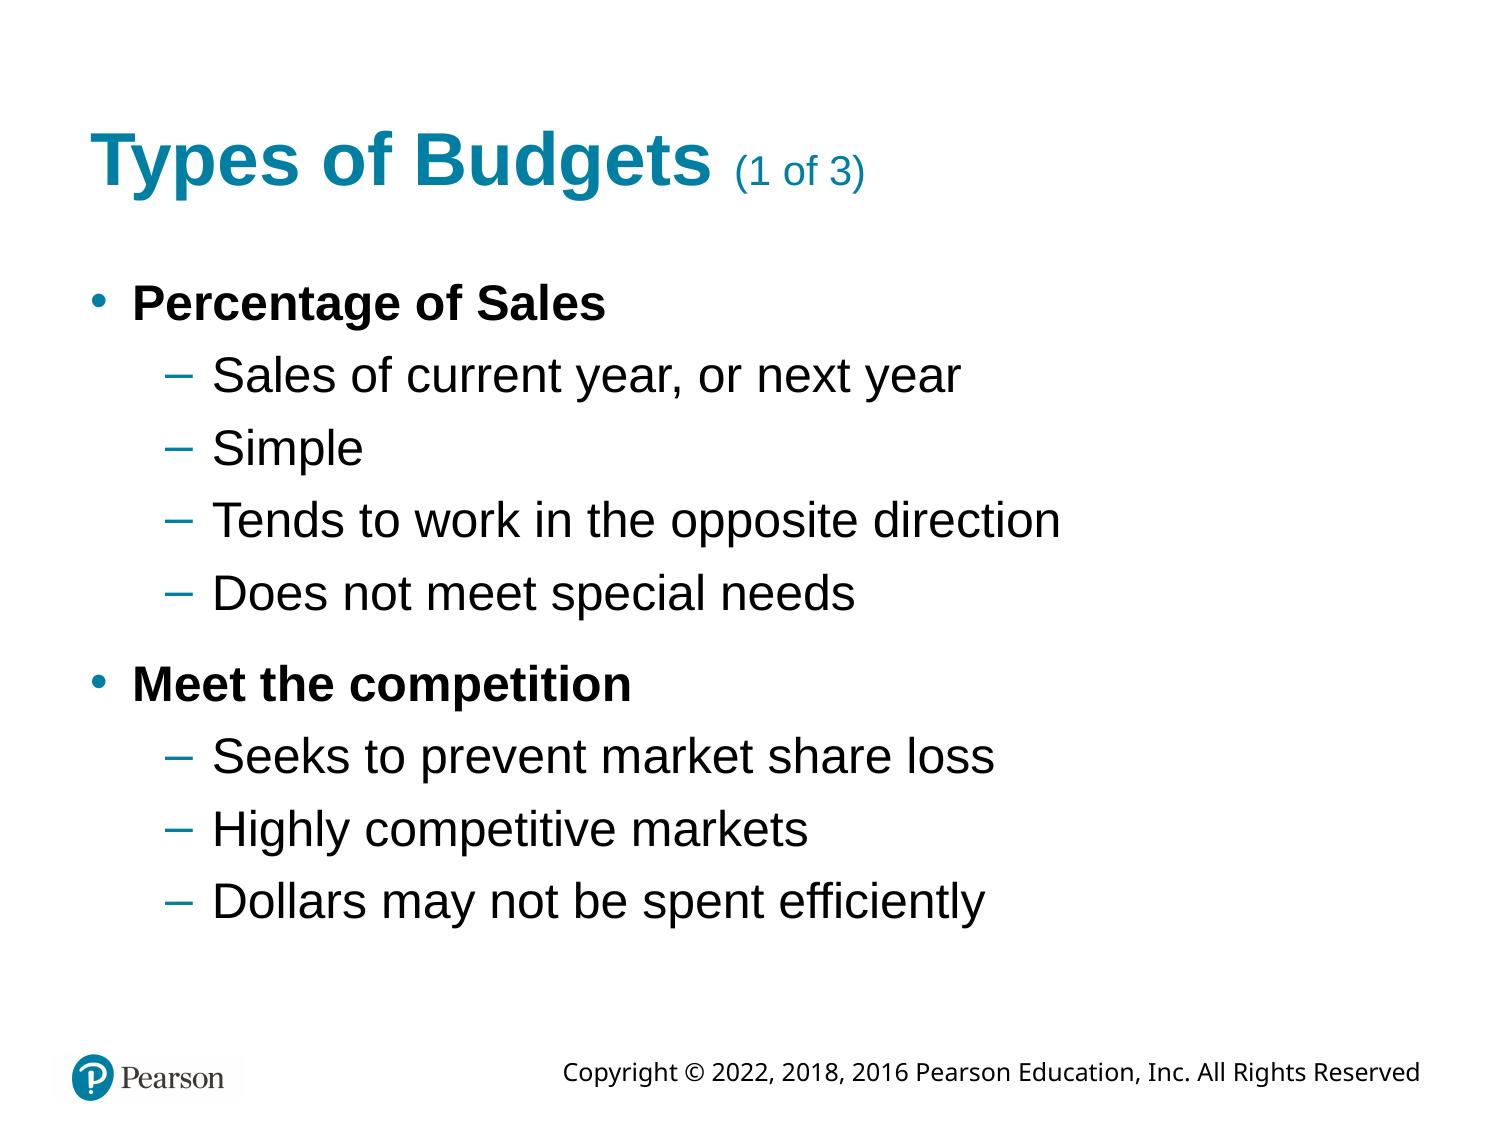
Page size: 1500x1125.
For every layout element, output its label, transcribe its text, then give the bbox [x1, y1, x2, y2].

picture [51, 1053, 245, 1102]
list Percentage of Sales Sales of current year, or next year Simple Tends to work in the opposite direction Does not meet special needs Meet the competition Seeks to prevent market share loss Highly competitive markets Dollars may not be spent efficiently [75, 255, 1426, 1021]
title Types of Budgets (1 of 3) [75, 35, 1425, 216]
